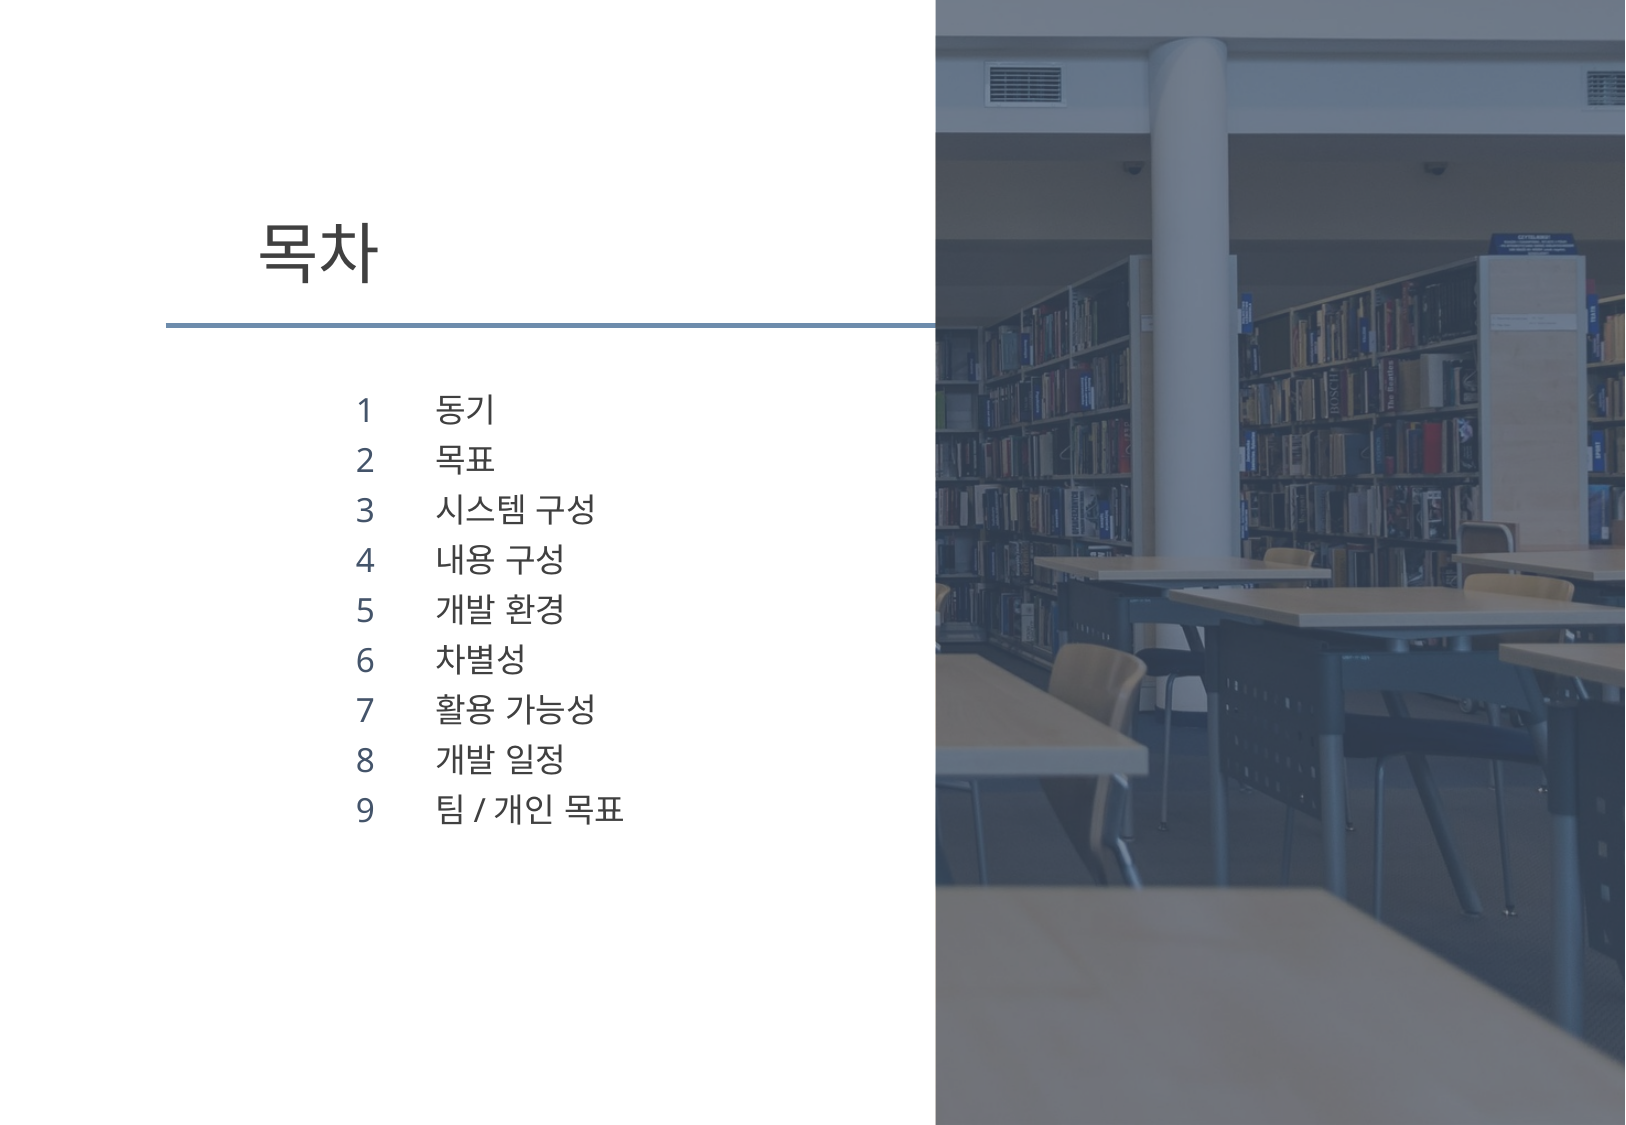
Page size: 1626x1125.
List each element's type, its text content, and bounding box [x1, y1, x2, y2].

text_box 목차 [242, 182, 586, 306]
text_box 동기 목표 시스템 구성 내용 구성 개발 환경 차별성 활용 가능성 개발 일정 팀/개인 목표 [421, 371, 935, 837]
text_box 1 2 3 4 5 6 7 8 9 [310, 371, 421, 837]
picture [935, 0, 1625, 1125]
